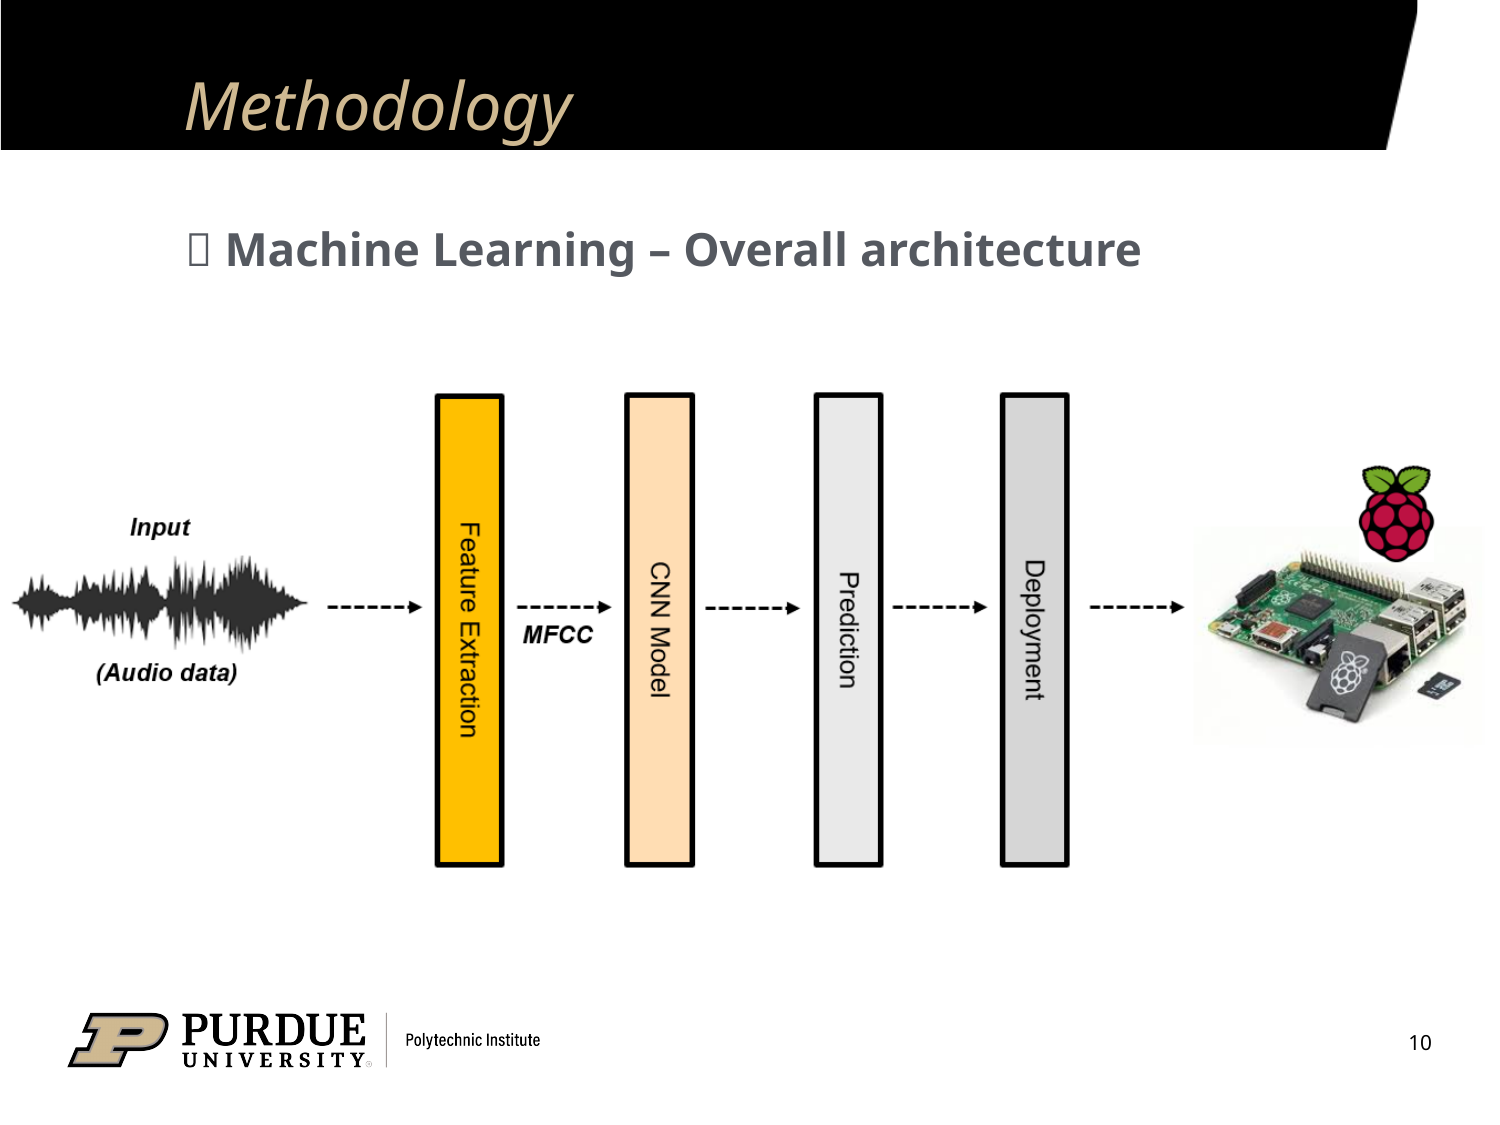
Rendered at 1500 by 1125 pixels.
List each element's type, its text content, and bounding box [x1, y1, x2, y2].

subtitle 💡 Machine Learning – Overall architecture [185, 220, 1320, 277]
slide_number 10 [1390, 1013, 1451, 1074]
picture [7, 318, 1493, 962]
title Methodology [180, 70, 1322, 148]
picture [67, 1010, 634, 1071]
